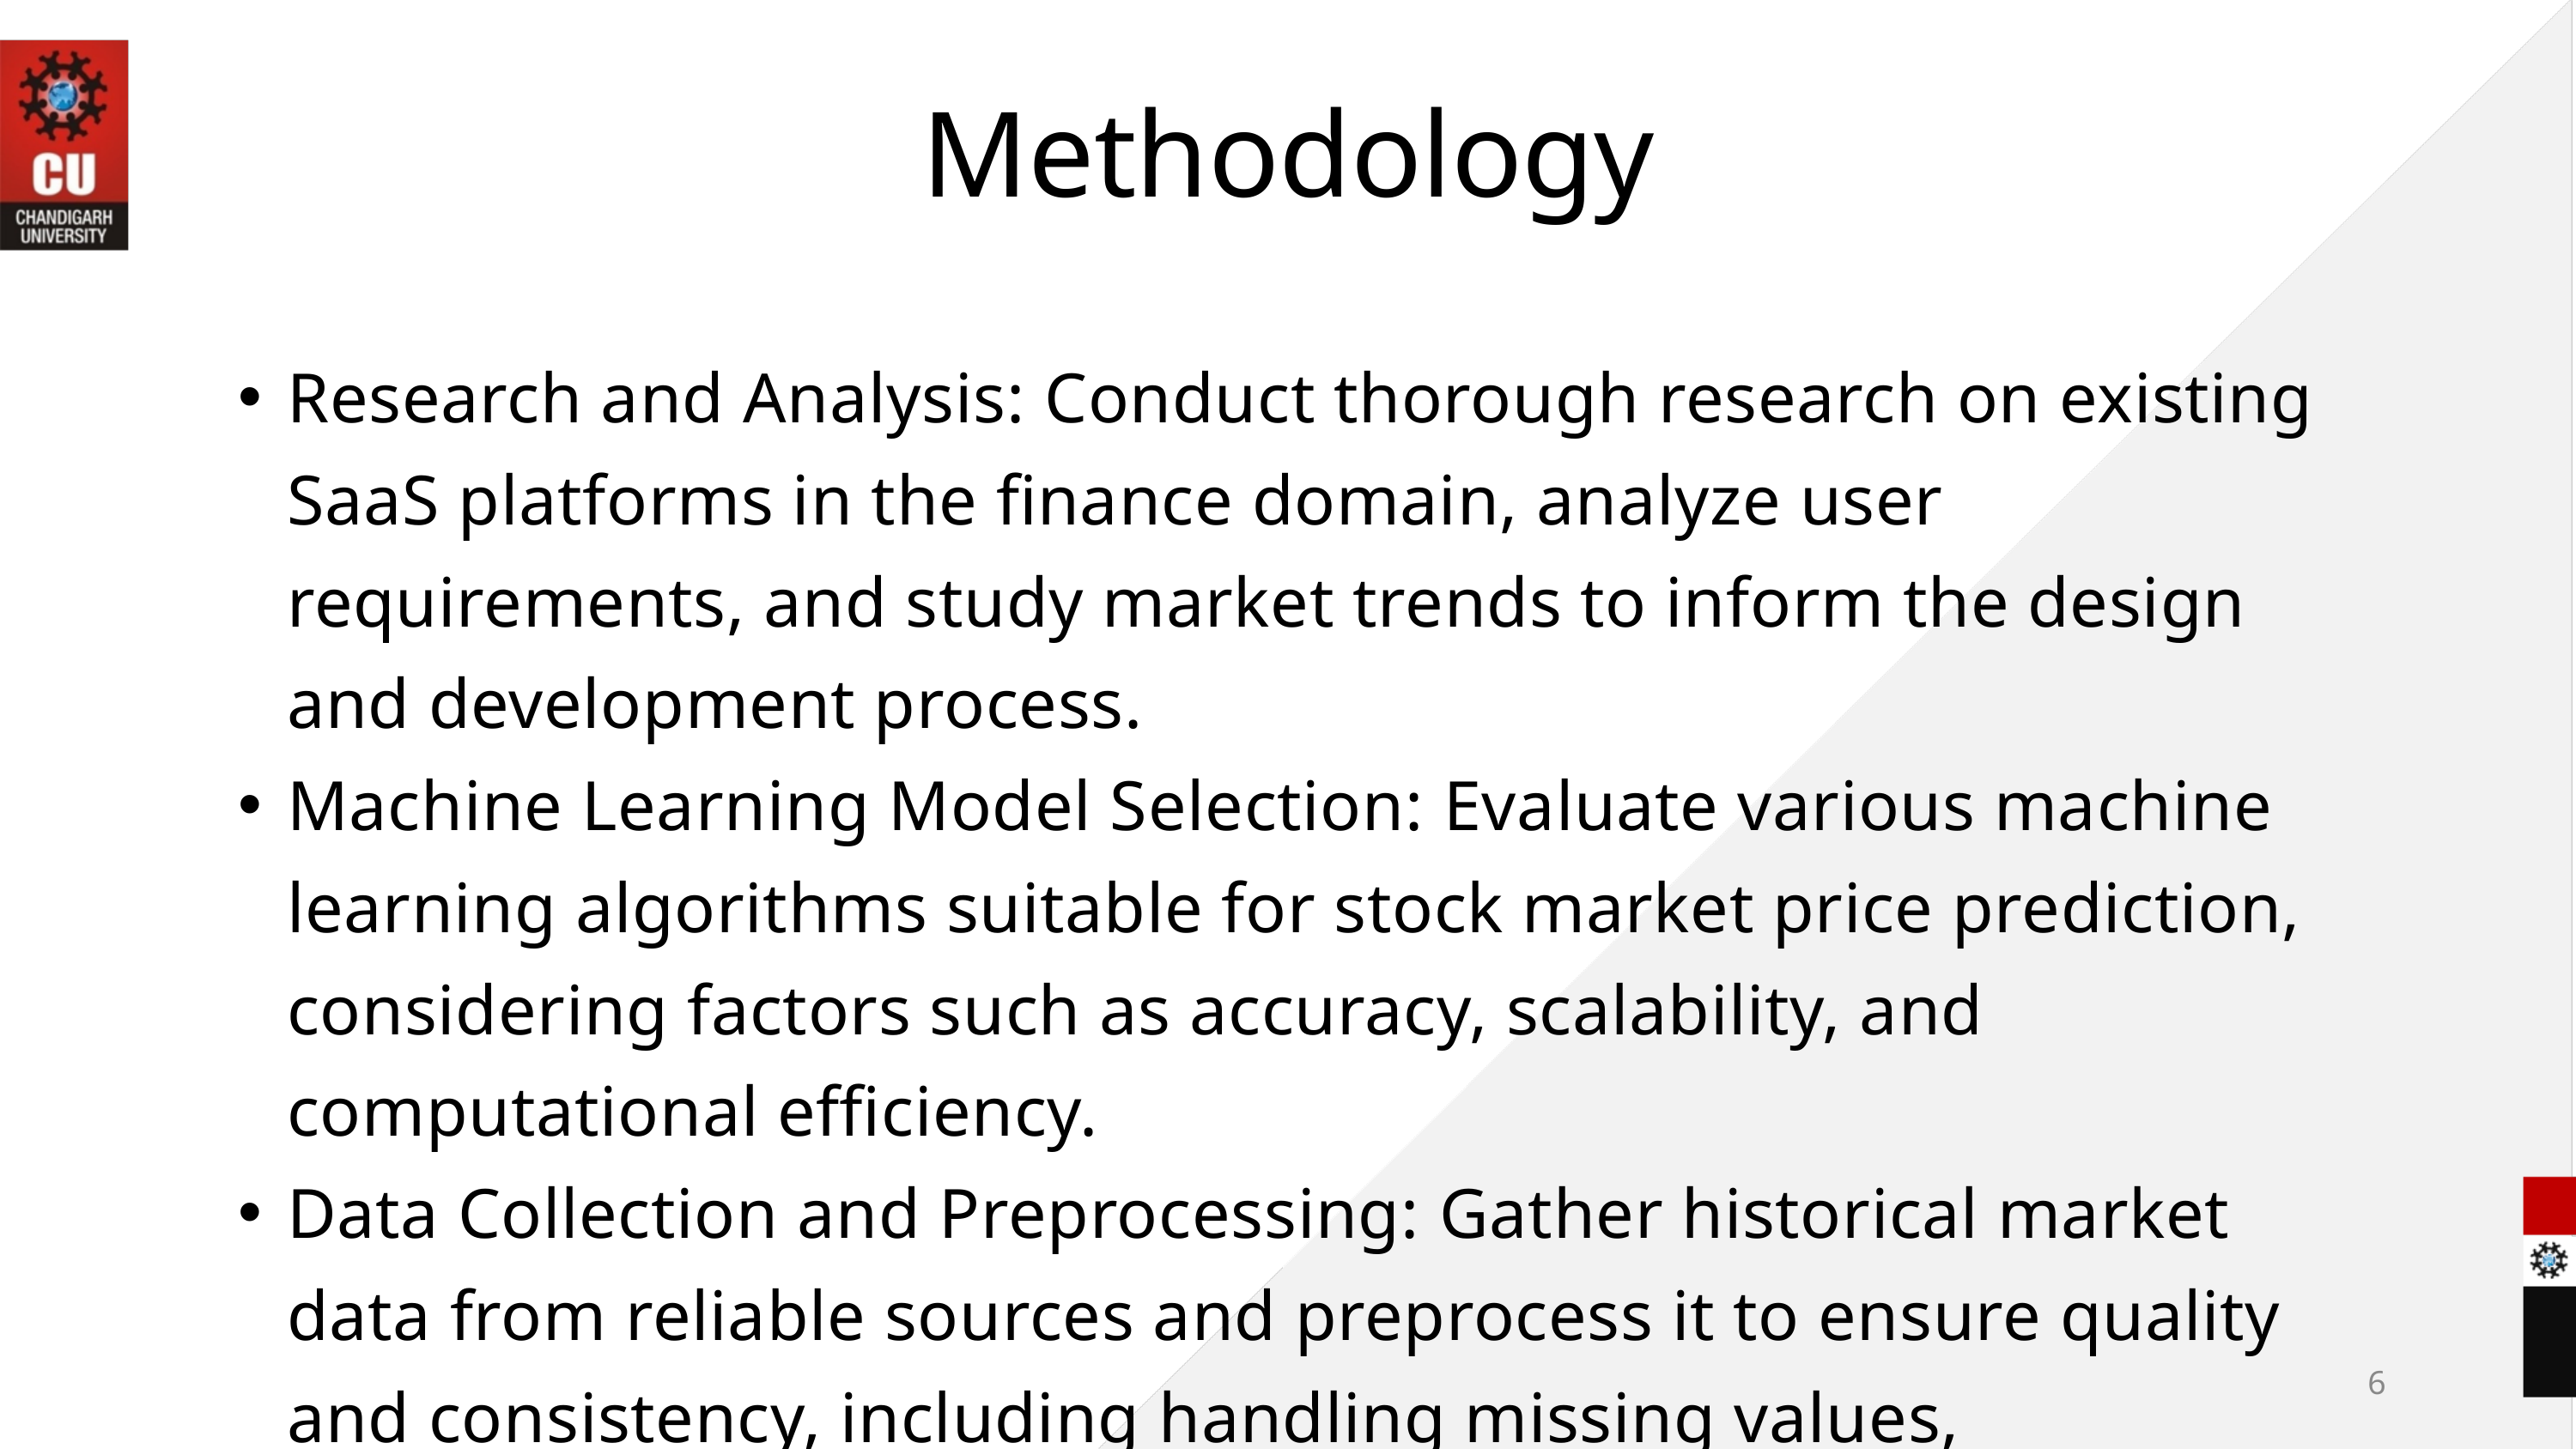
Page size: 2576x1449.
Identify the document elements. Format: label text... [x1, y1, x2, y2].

text_box Methodology [190, 93, 2386, 221]
text_box 6 [1832, 1362, 2386, 1401]
text_box [0, 0, 2576, 1449]
text_box Research and Analysis: Conduct thorough research on existing SaaS platforms in the finance domain, analyze user requirements, and study market trends to inform the design and development process. Machine Learning Model Selection: Evaluate various machine learning algorithms suitable for stock market price prediction, considering factors such as accuracy, scalability, and computational efficiency. Data Collection and Preprocessing: Gather historical market data from reliable sources and preprocess it to ensure quality and consistency, including handling missing values, normalization, and feature engineering. [190, 334, 2386, 1449]
